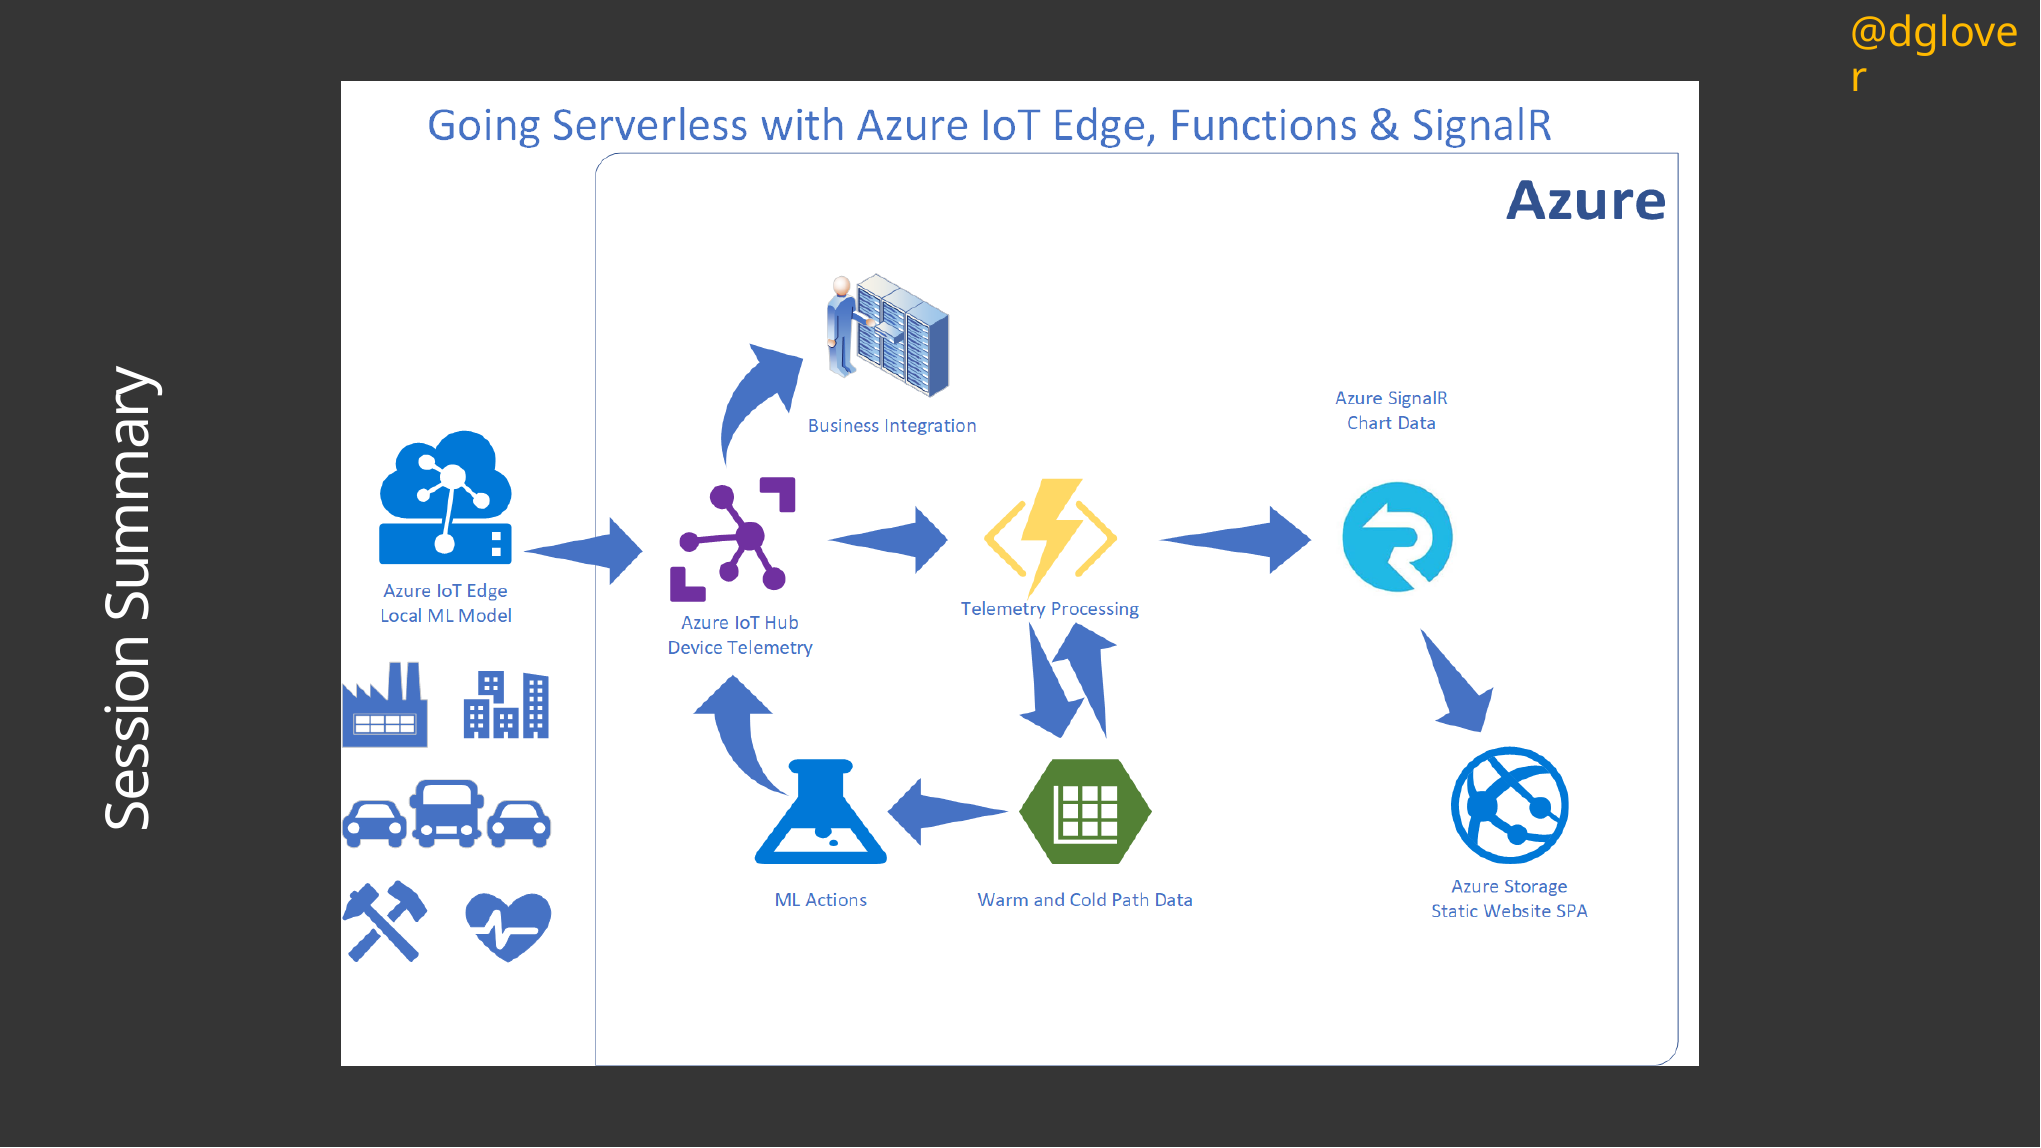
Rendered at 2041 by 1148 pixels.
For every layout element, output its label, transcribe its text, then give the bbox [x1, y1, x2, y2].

picture [341, 81, 1699, 1066]
title Session Summary [82, 336, 220, 862]
